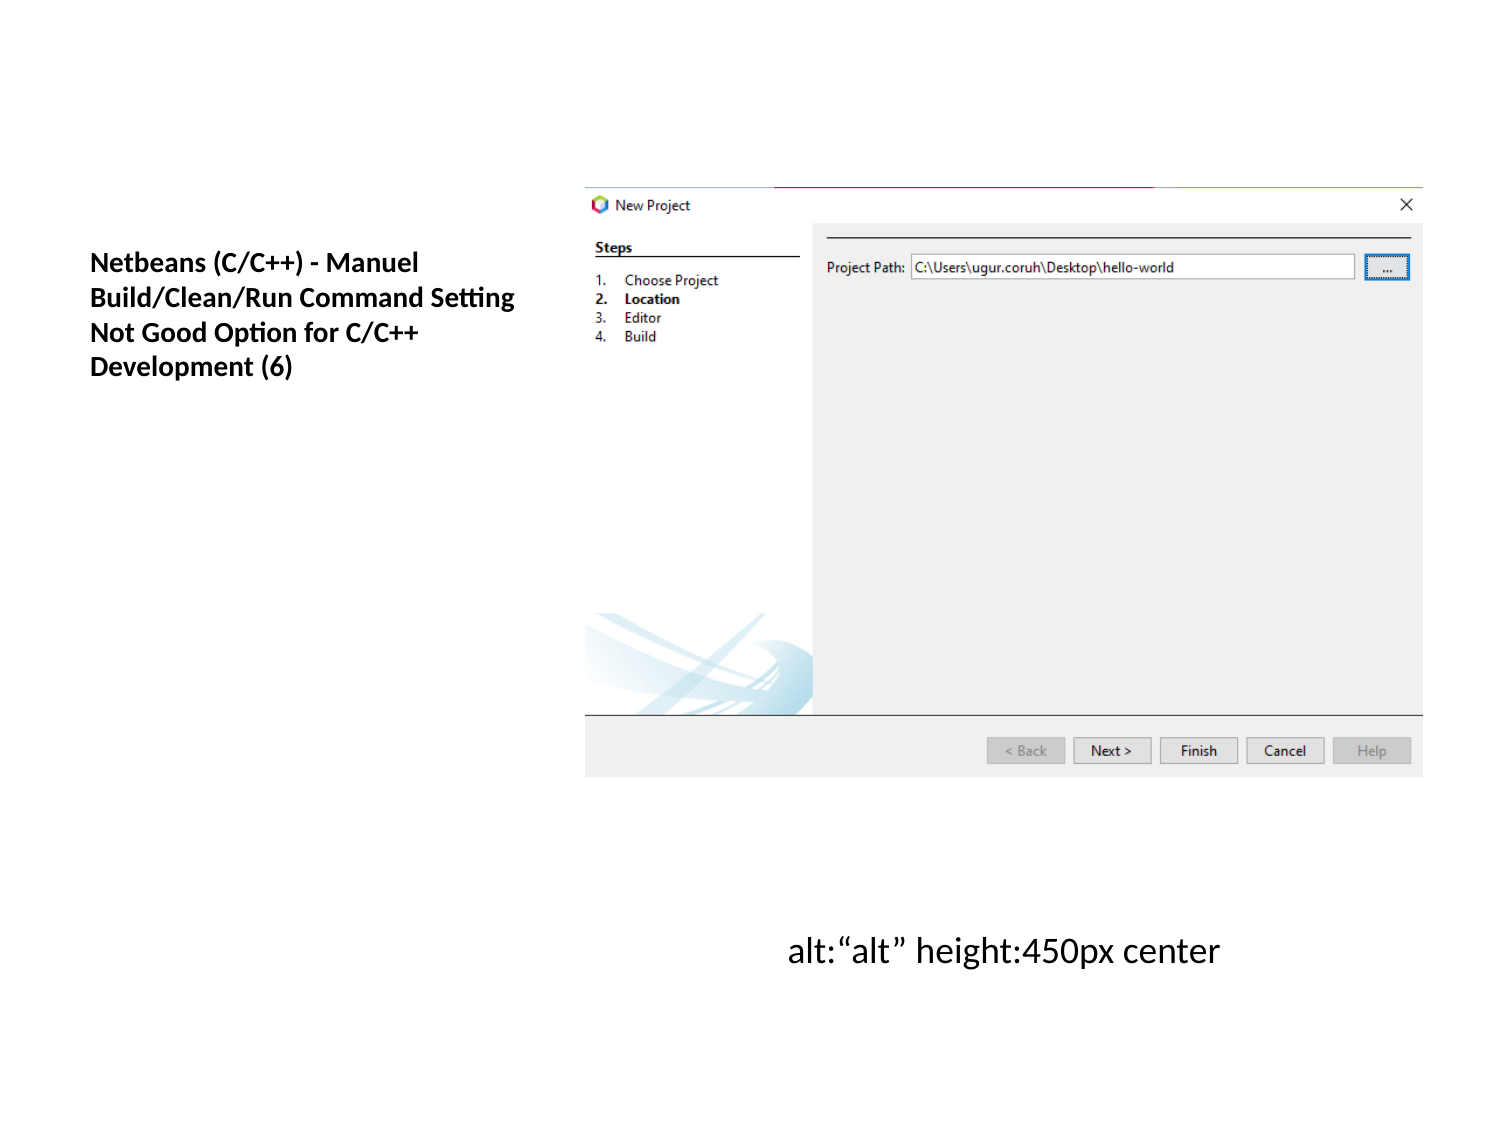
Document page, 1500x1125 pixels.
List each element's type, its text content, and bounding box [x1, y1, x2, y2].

list Netbeans (C/C++) - Manuel Build/Clean/Run Command Setting Not Good Option for C/C++ Development (6) [75, 235, 569, 1005]
picture [585, 187, 1424, 778]
text_box alt:“alt” height:450px center [585, 918, 1423, 1003]
